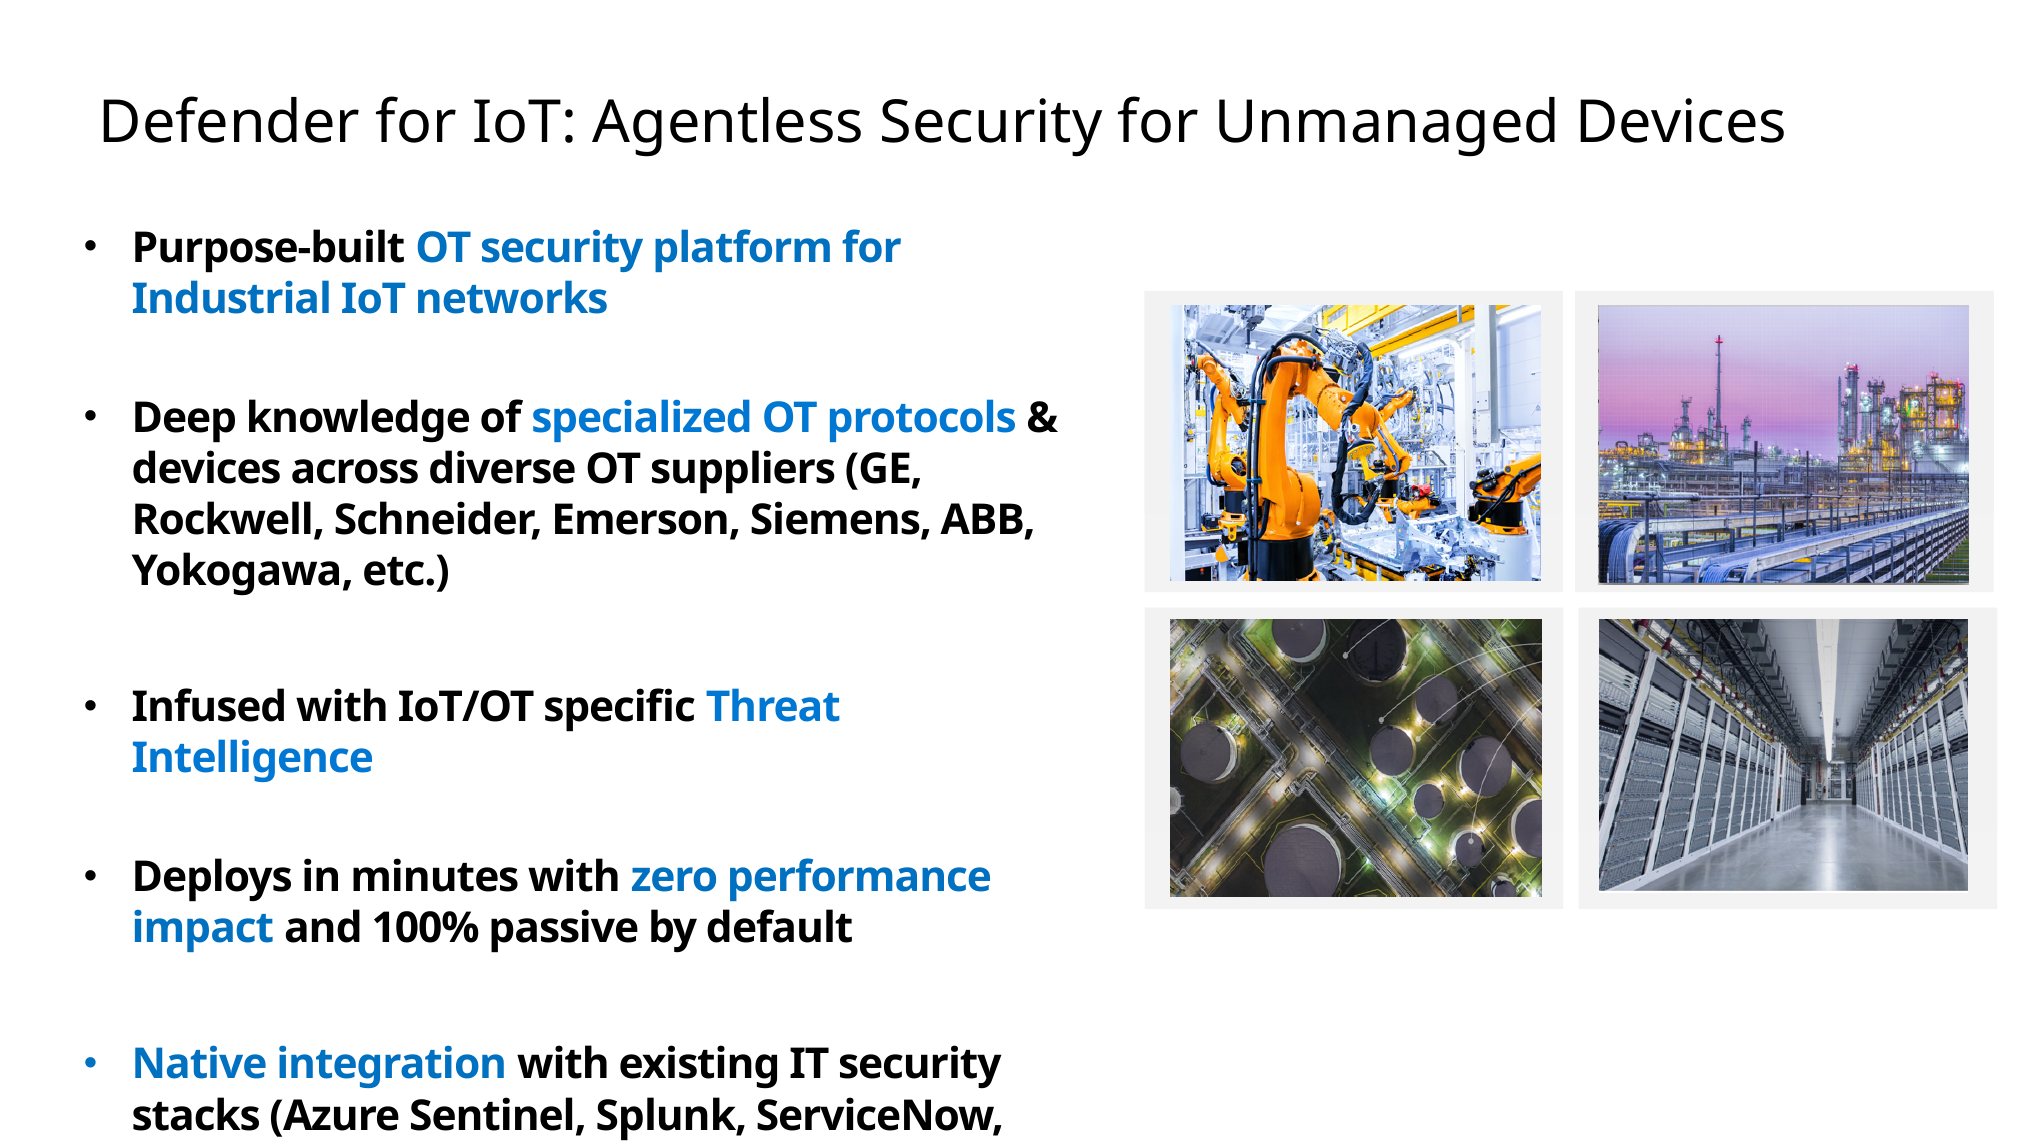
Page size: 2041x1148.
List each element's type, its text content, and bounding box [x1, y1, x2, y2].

list Purpose-built OT security platform for Industrial IoT networks Deep knowledge of specialized OT protocols & devices across diverse OT suppliers (GE, Rockwell, Schneider, Emerson, Siemens, ABB, Yokogawa, etc.) Infused with IoT/OT specific Threat Intelligence Deploys in minutes with zero performance impact and 100% passive by default Native integration with existing IT security stacks (Azure Sentinel, Splunk, ServiceNow, etc.) [83, 205, 1083, 1058]
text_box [1144, 290, 1998, 910]
title Defender for IoT: Agentless Security for Unmanaged Devices [98, 76, 1942, 149]
